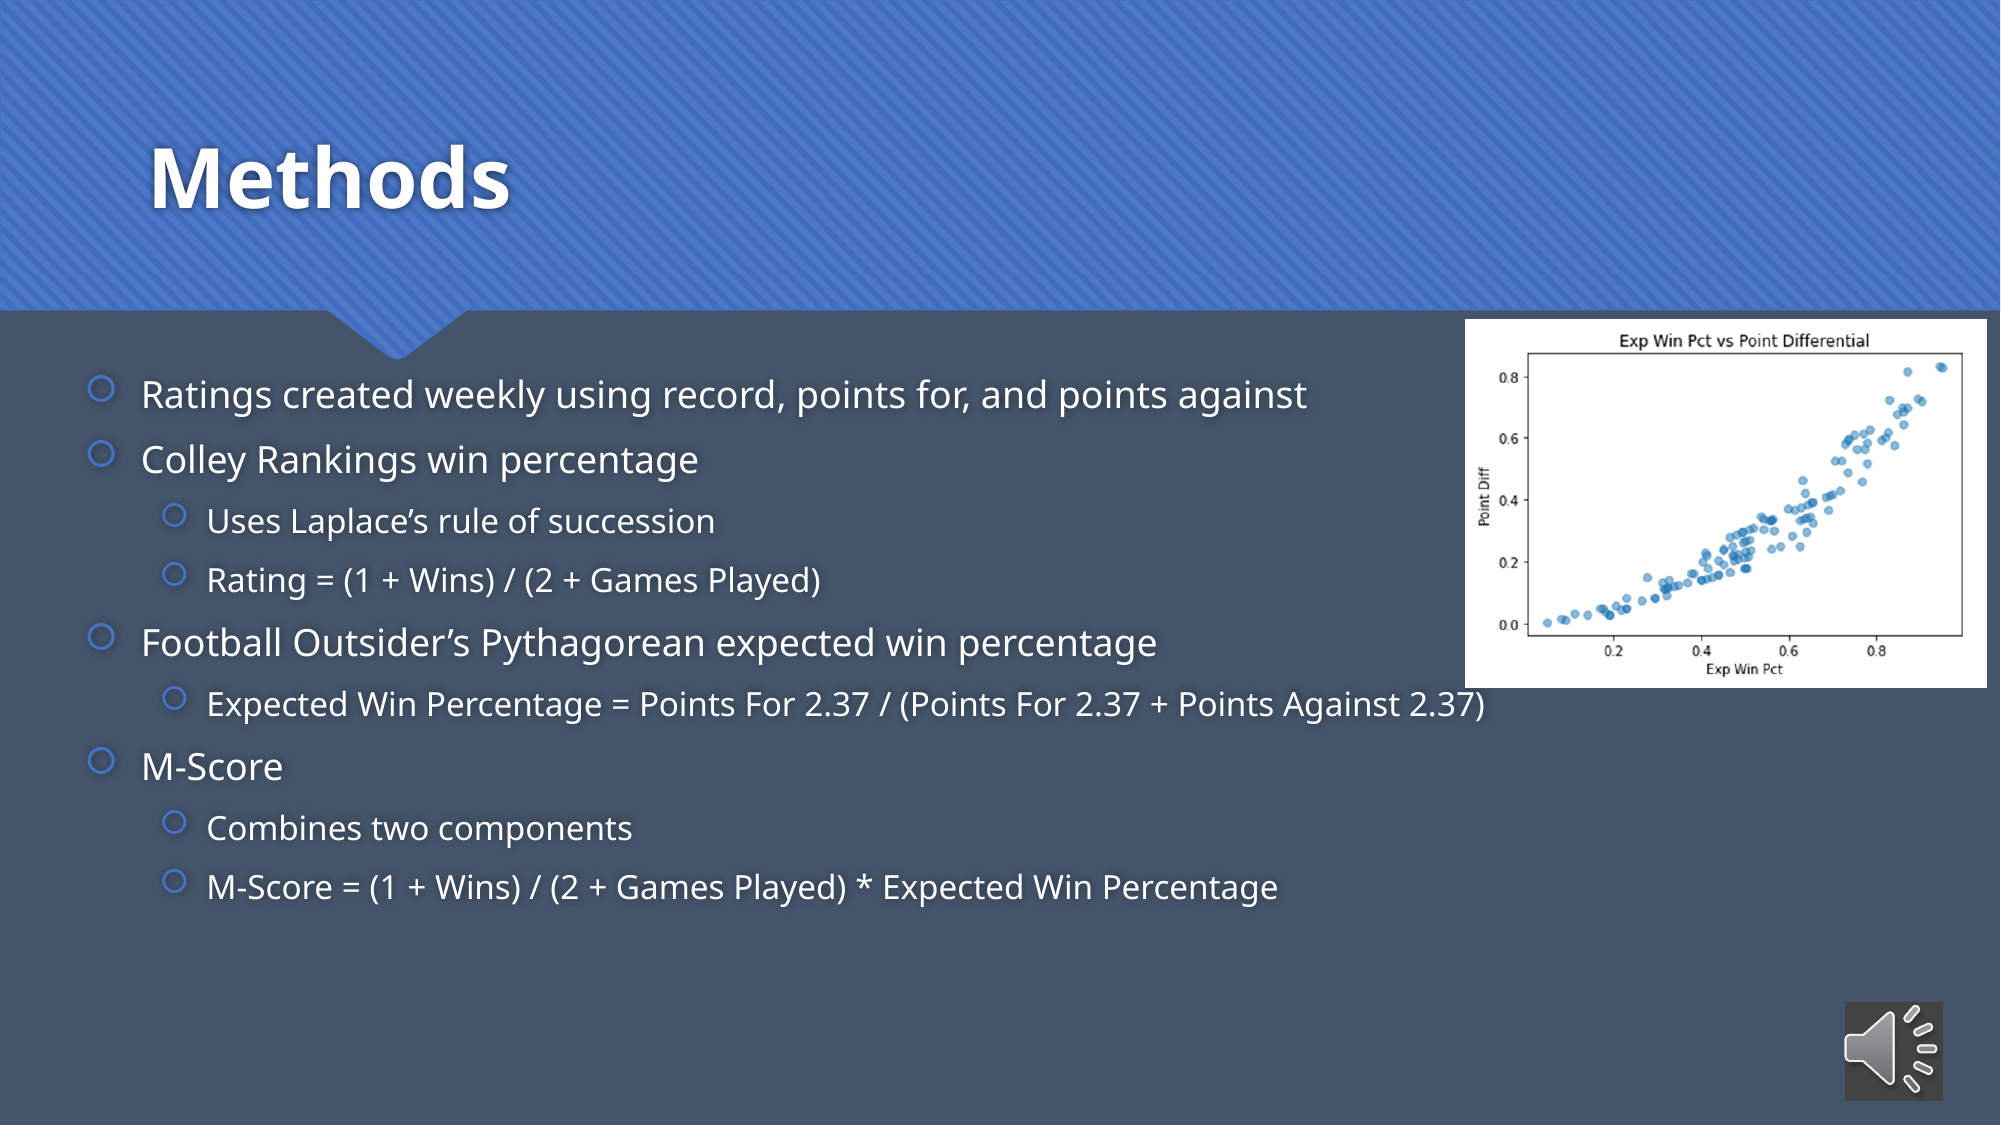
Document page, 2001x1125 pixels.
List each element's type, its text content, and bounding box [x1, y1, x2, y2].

picture [1465, 319, 1987, 688]
list Ratings created weekly using record, points for, and points against Colley Rankings win percentage Uses Laplace’s rule of succession Rating = (1 + Wins) / (2 + Games Played) Football Outsider’s Pythagorean expected win percentage Expected Win Percentage = Points For 2.37 / (Points For 2.37 + Points Against 2.37) M-Score Combines two components M-Score = (1 + Wins) / (2 + Games Played) * Expected Win Percentage [69, 363, 1801, 1068]
title Methods [132, 73, 1868, 233]
picture [1843, 1001, 1945, 1102]
